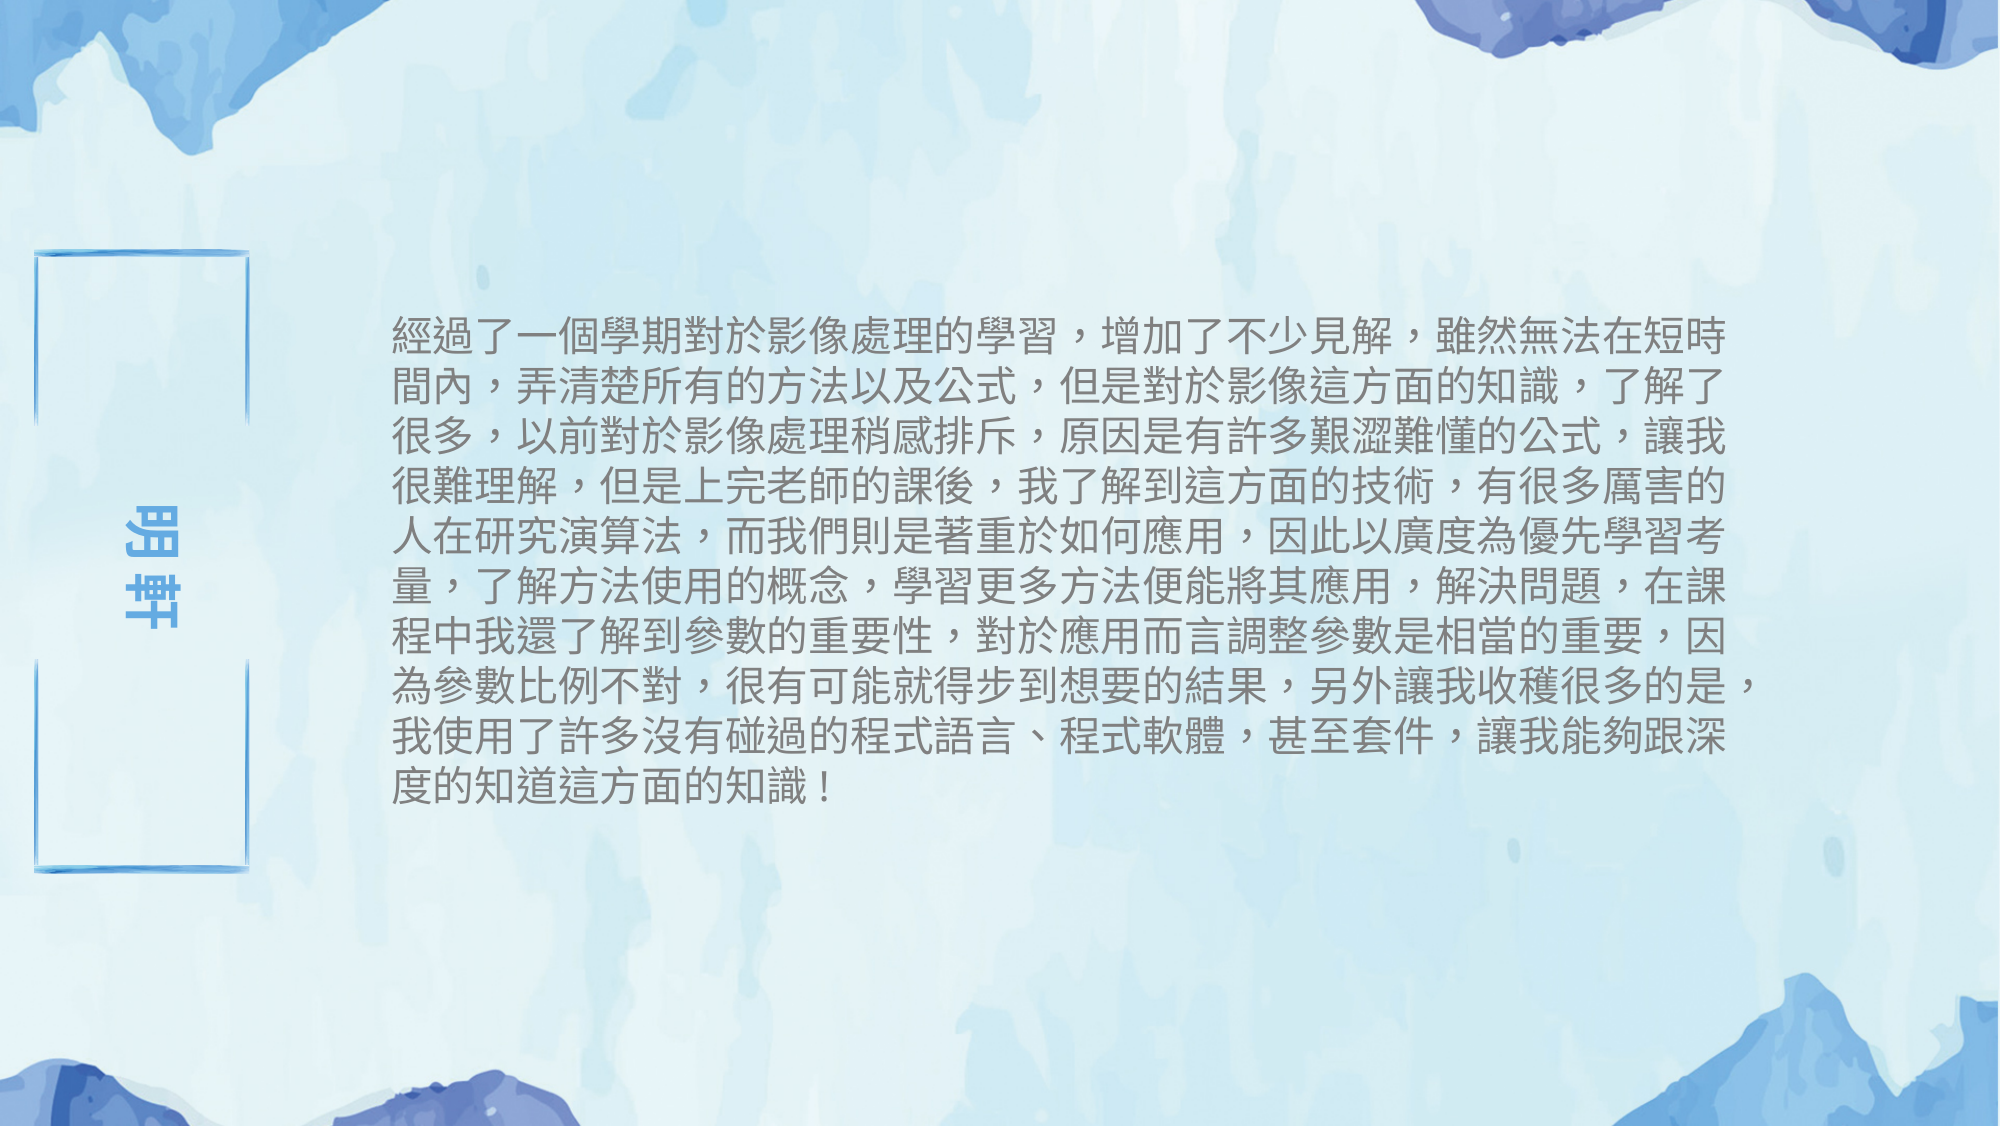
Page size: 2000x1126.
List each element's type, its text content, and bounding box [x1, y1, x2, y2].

text_box 經過了一個學期對於影像處理的學習，增加了不少見解，雖然無法在短時間內，弄清楚所有的方法以及公式，但是對於影像這方面的知識，了解了很多，以前對於影像處理稍感排斥，原因是有許多艱澀難懂的公式，讓我很難理解，但是上完老師的課後，我了解到這方面的技術，有很多厲害的人在研究演算法，而我們則是著重於如何應用，因此以廣度為優先學習考量，了解方法使用的概念，學習更多方法便能將其應用，解決問題，在課程中我還了解到參數的重要性，對於應用而言調整參數是相當的重要，因為參數比例不對，很有可能就得步到想要的結果，另外讓我收穫很多的是，我使用了許多沒有碰過的程式語言、程式軟體，甚至套件，讓我能夠跟深度的知道這方面的知識! [376, 302, 1755, 818]
picture [0, 0, 2000, 1126]
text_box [33, 659, 250, 874]
text_box 明軒 [95, 487, 197, 646]
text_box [33, 249, 250, 427]
